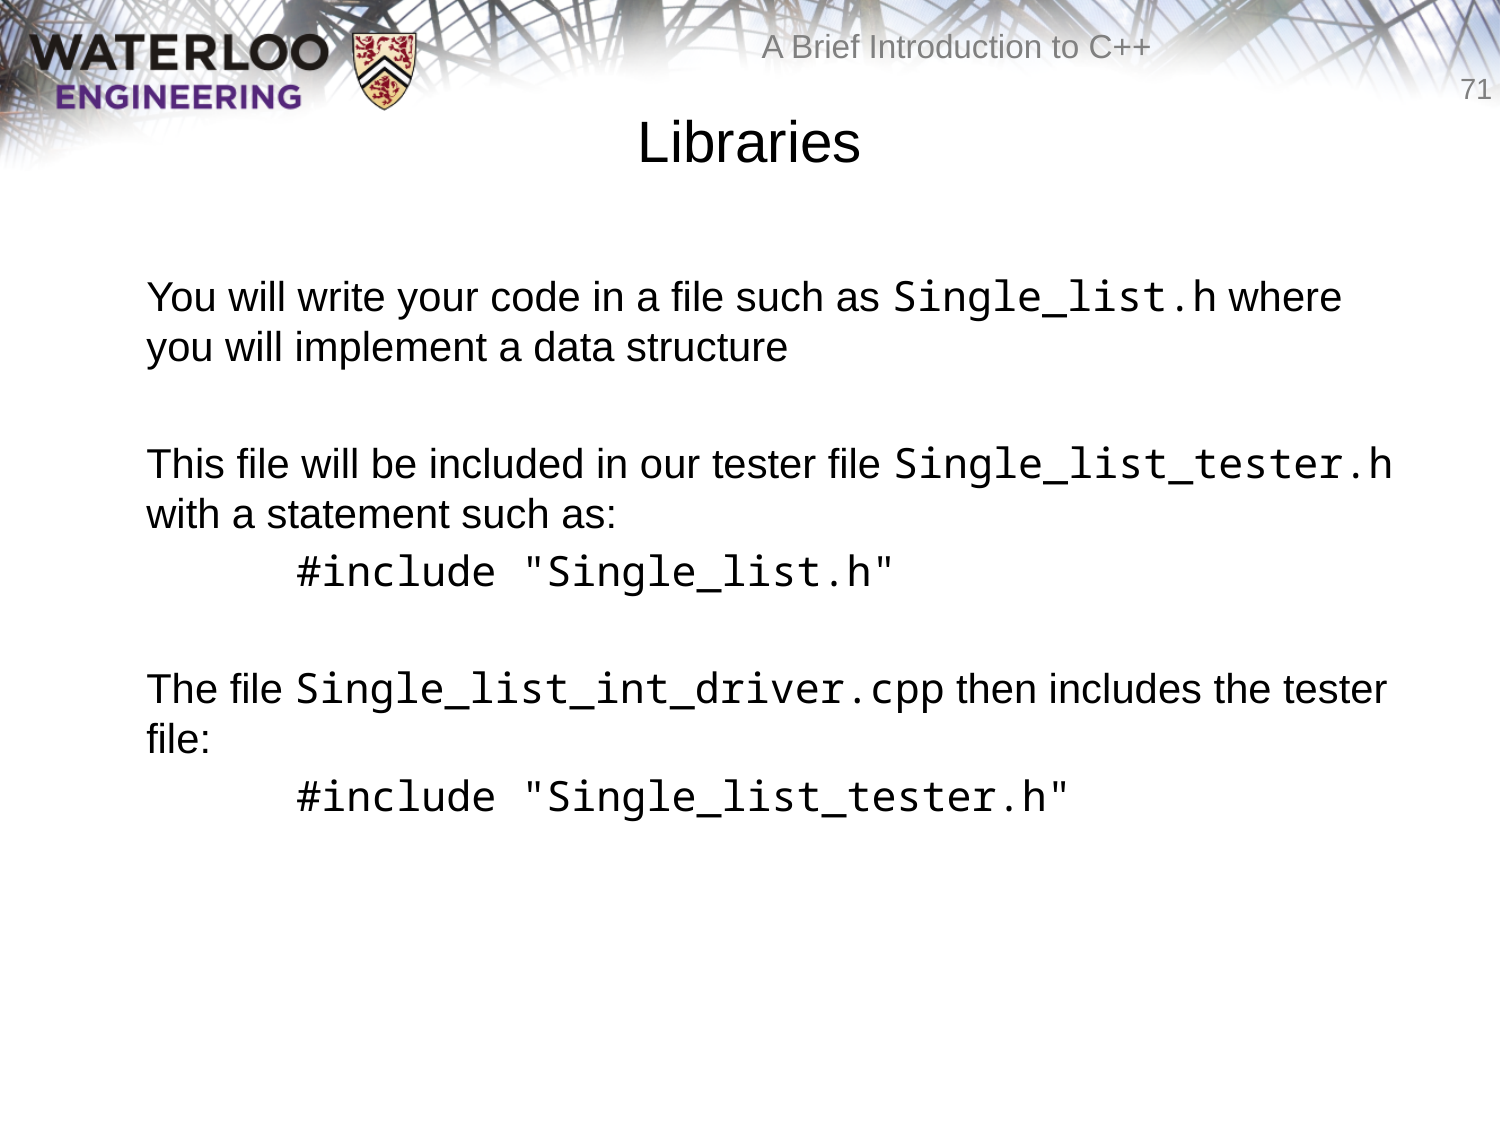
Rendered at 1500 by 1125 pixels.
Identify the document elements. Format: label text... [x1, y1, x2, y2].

title Libraries [74, 44, 1426, 233]
picture [0, 0, 1500, 1125]
list You will write your code in a file such as Single_list.h where you will implement a data structure This file will be included in our tester file Single_list_tester.h with a statement such as: #include "Single_list.h" The file Single_list_int_driver.cpp then includes the tester file: #include "Single_list_tester.h" [74, 262, 1426, 1006]
